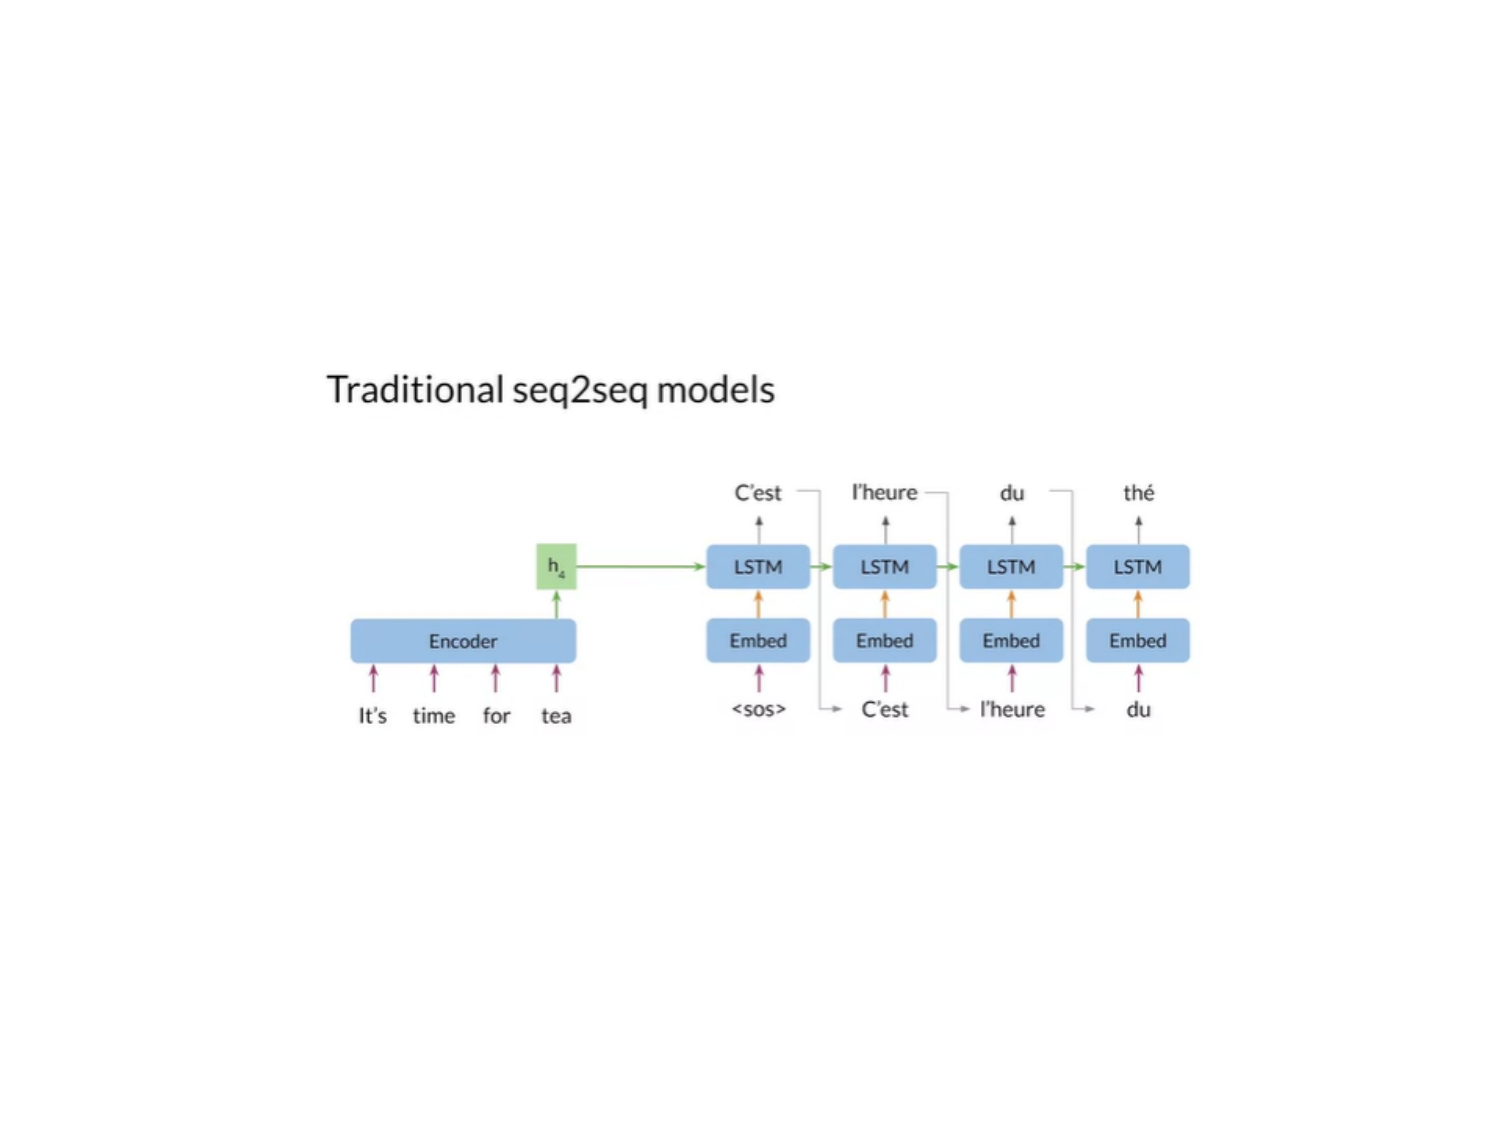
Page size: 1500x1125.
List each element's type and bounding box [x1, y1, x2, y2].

picture [257, 340, 1243, 785]
